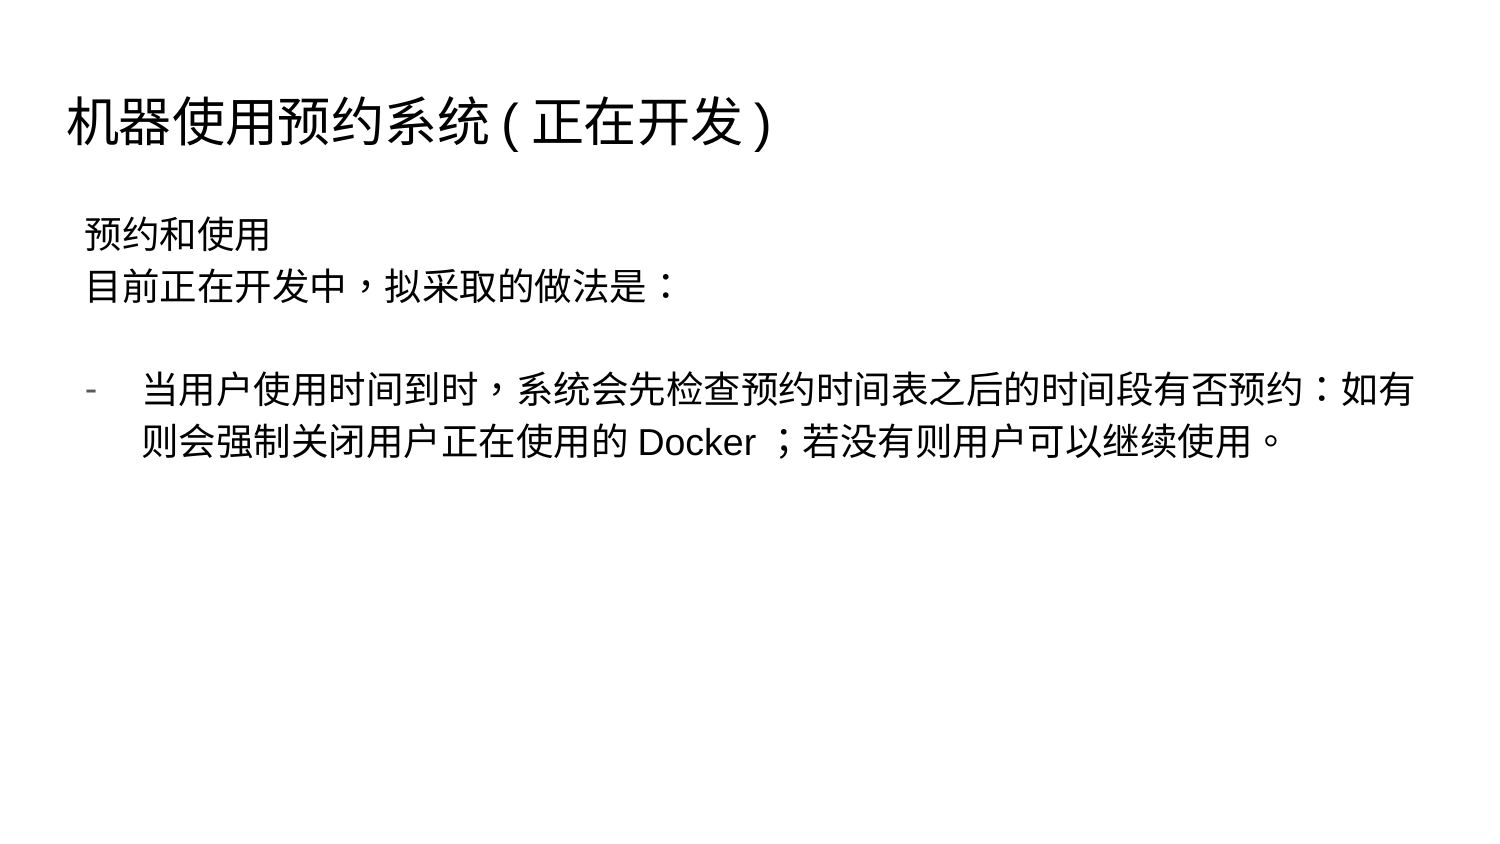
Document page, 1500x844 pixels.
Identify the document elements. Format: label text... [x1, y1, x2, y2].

title 机器使用预约系统(正在开发) [51, 72, 1449, 167]
list 预约和使用 目前正在开发中，拟采取的做法是： 当用户使用时间到时，系统会先检查预约时间表之后的时间段有否预约：如有则会强制关闭用户正在使用的Docker；若没有则用户可以继续使用。 [51, 189, 1449, 750]
